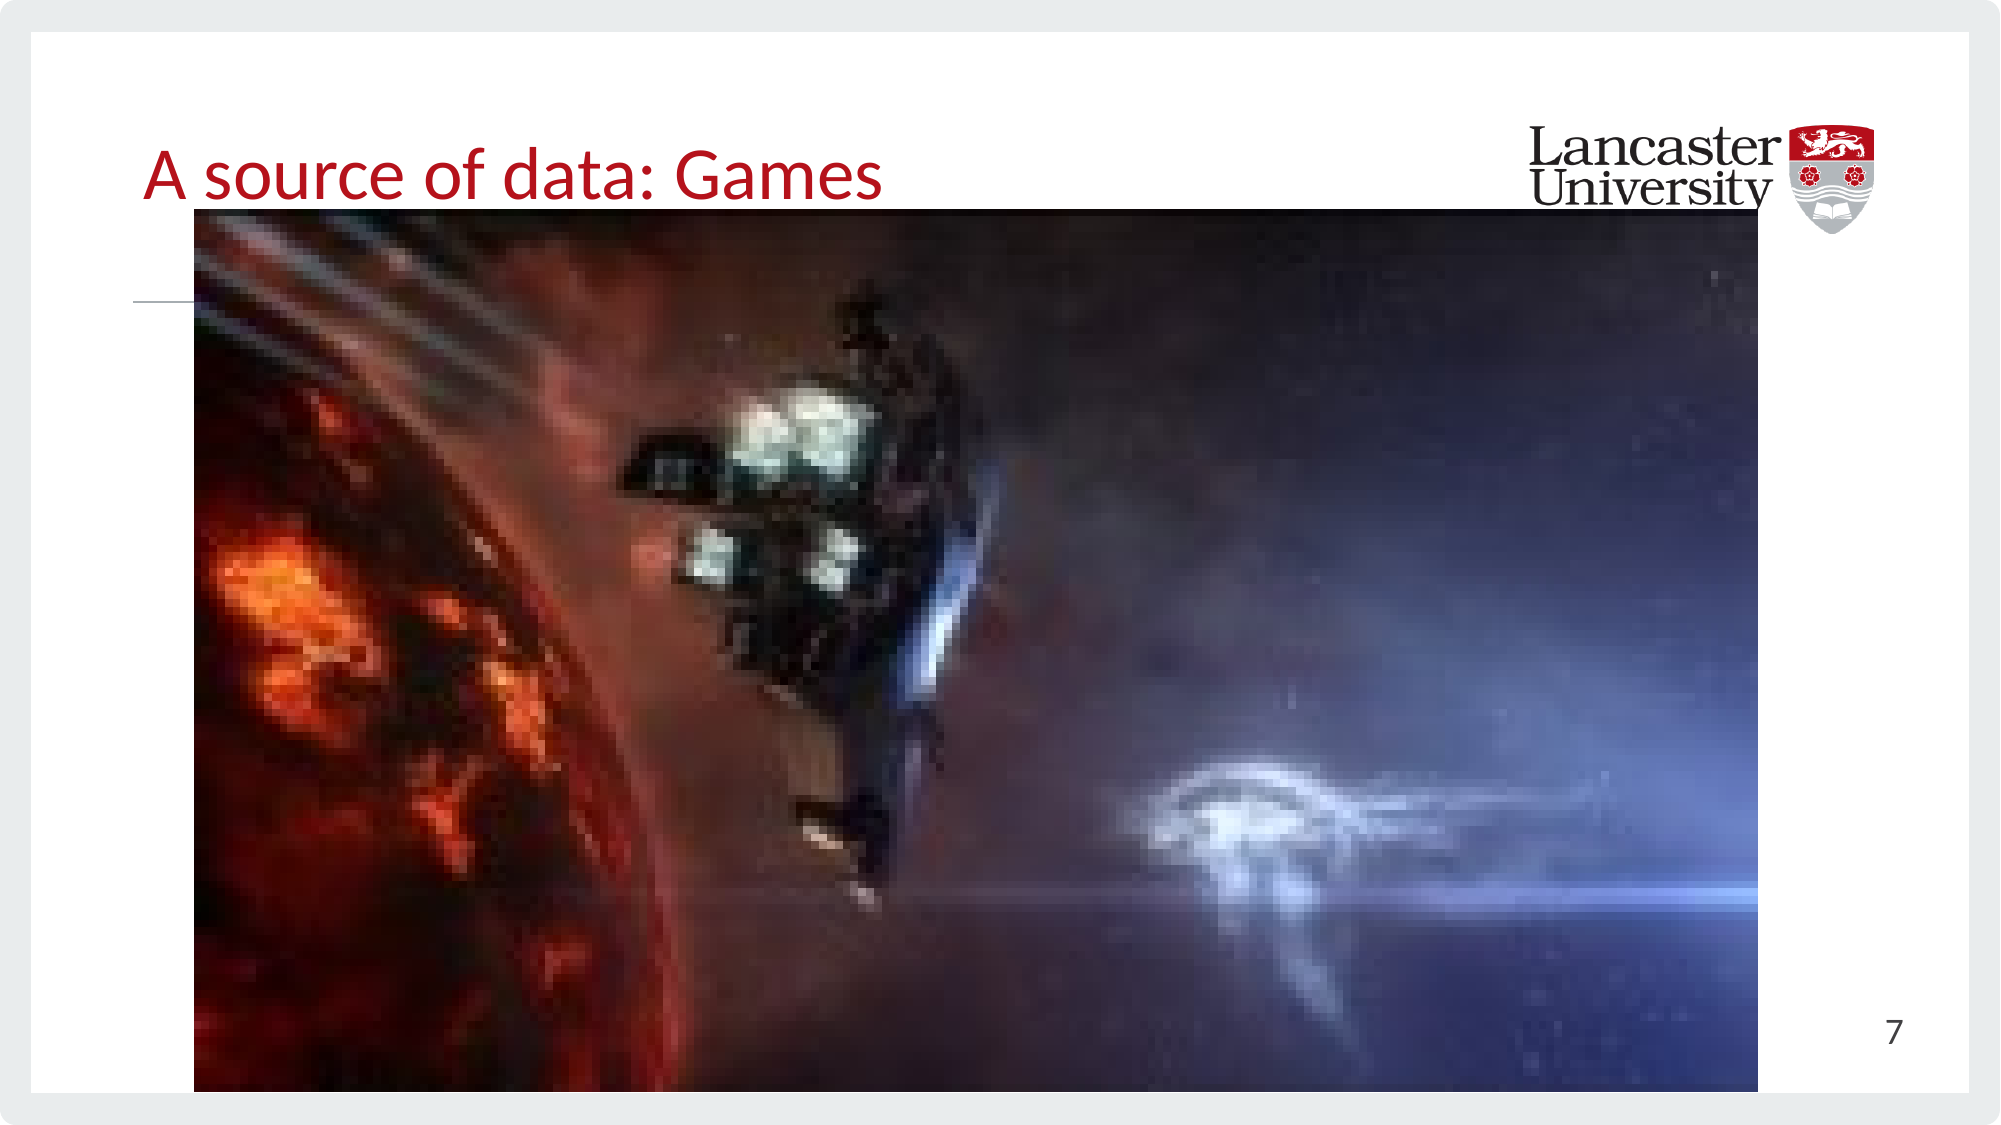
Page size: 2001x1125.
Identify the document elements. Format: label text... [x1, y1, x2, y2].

slide_number 7 [1759, 999, 1919, 1060]
title A source of data: Games [128, 78, 1482, 279]
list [193, 208, 1759, 1093]
